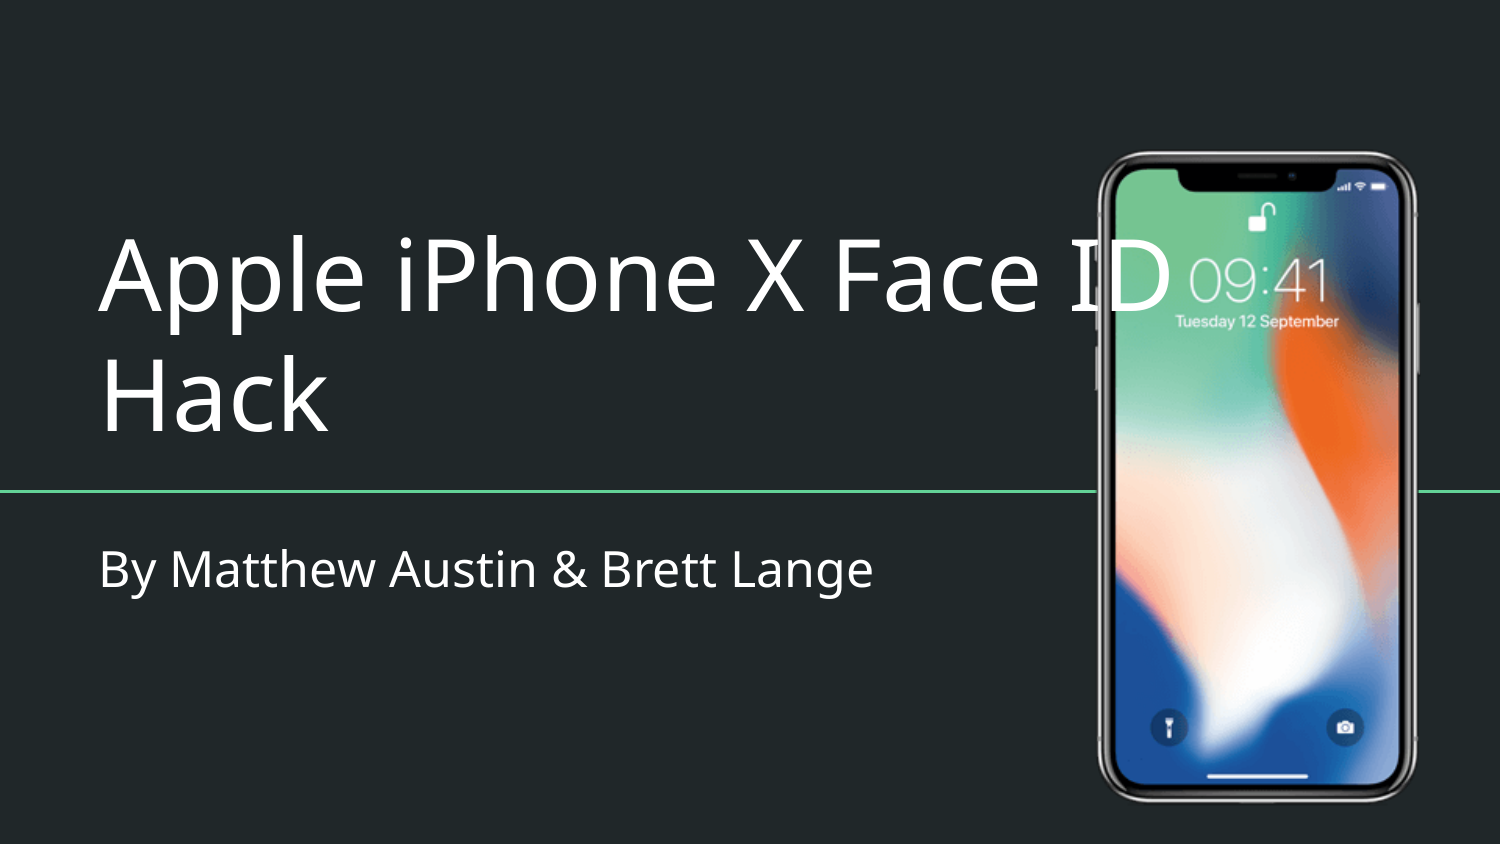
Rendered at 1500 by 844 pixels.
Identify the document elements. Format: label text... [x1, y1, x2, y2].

title Apple iPhone X Face ID Hack [83, 206, 916, 467]
picture [921, 142, 1500, 816]
subtitle By Matthew Austin & Brett Lange [83, 522, 916, 626]
